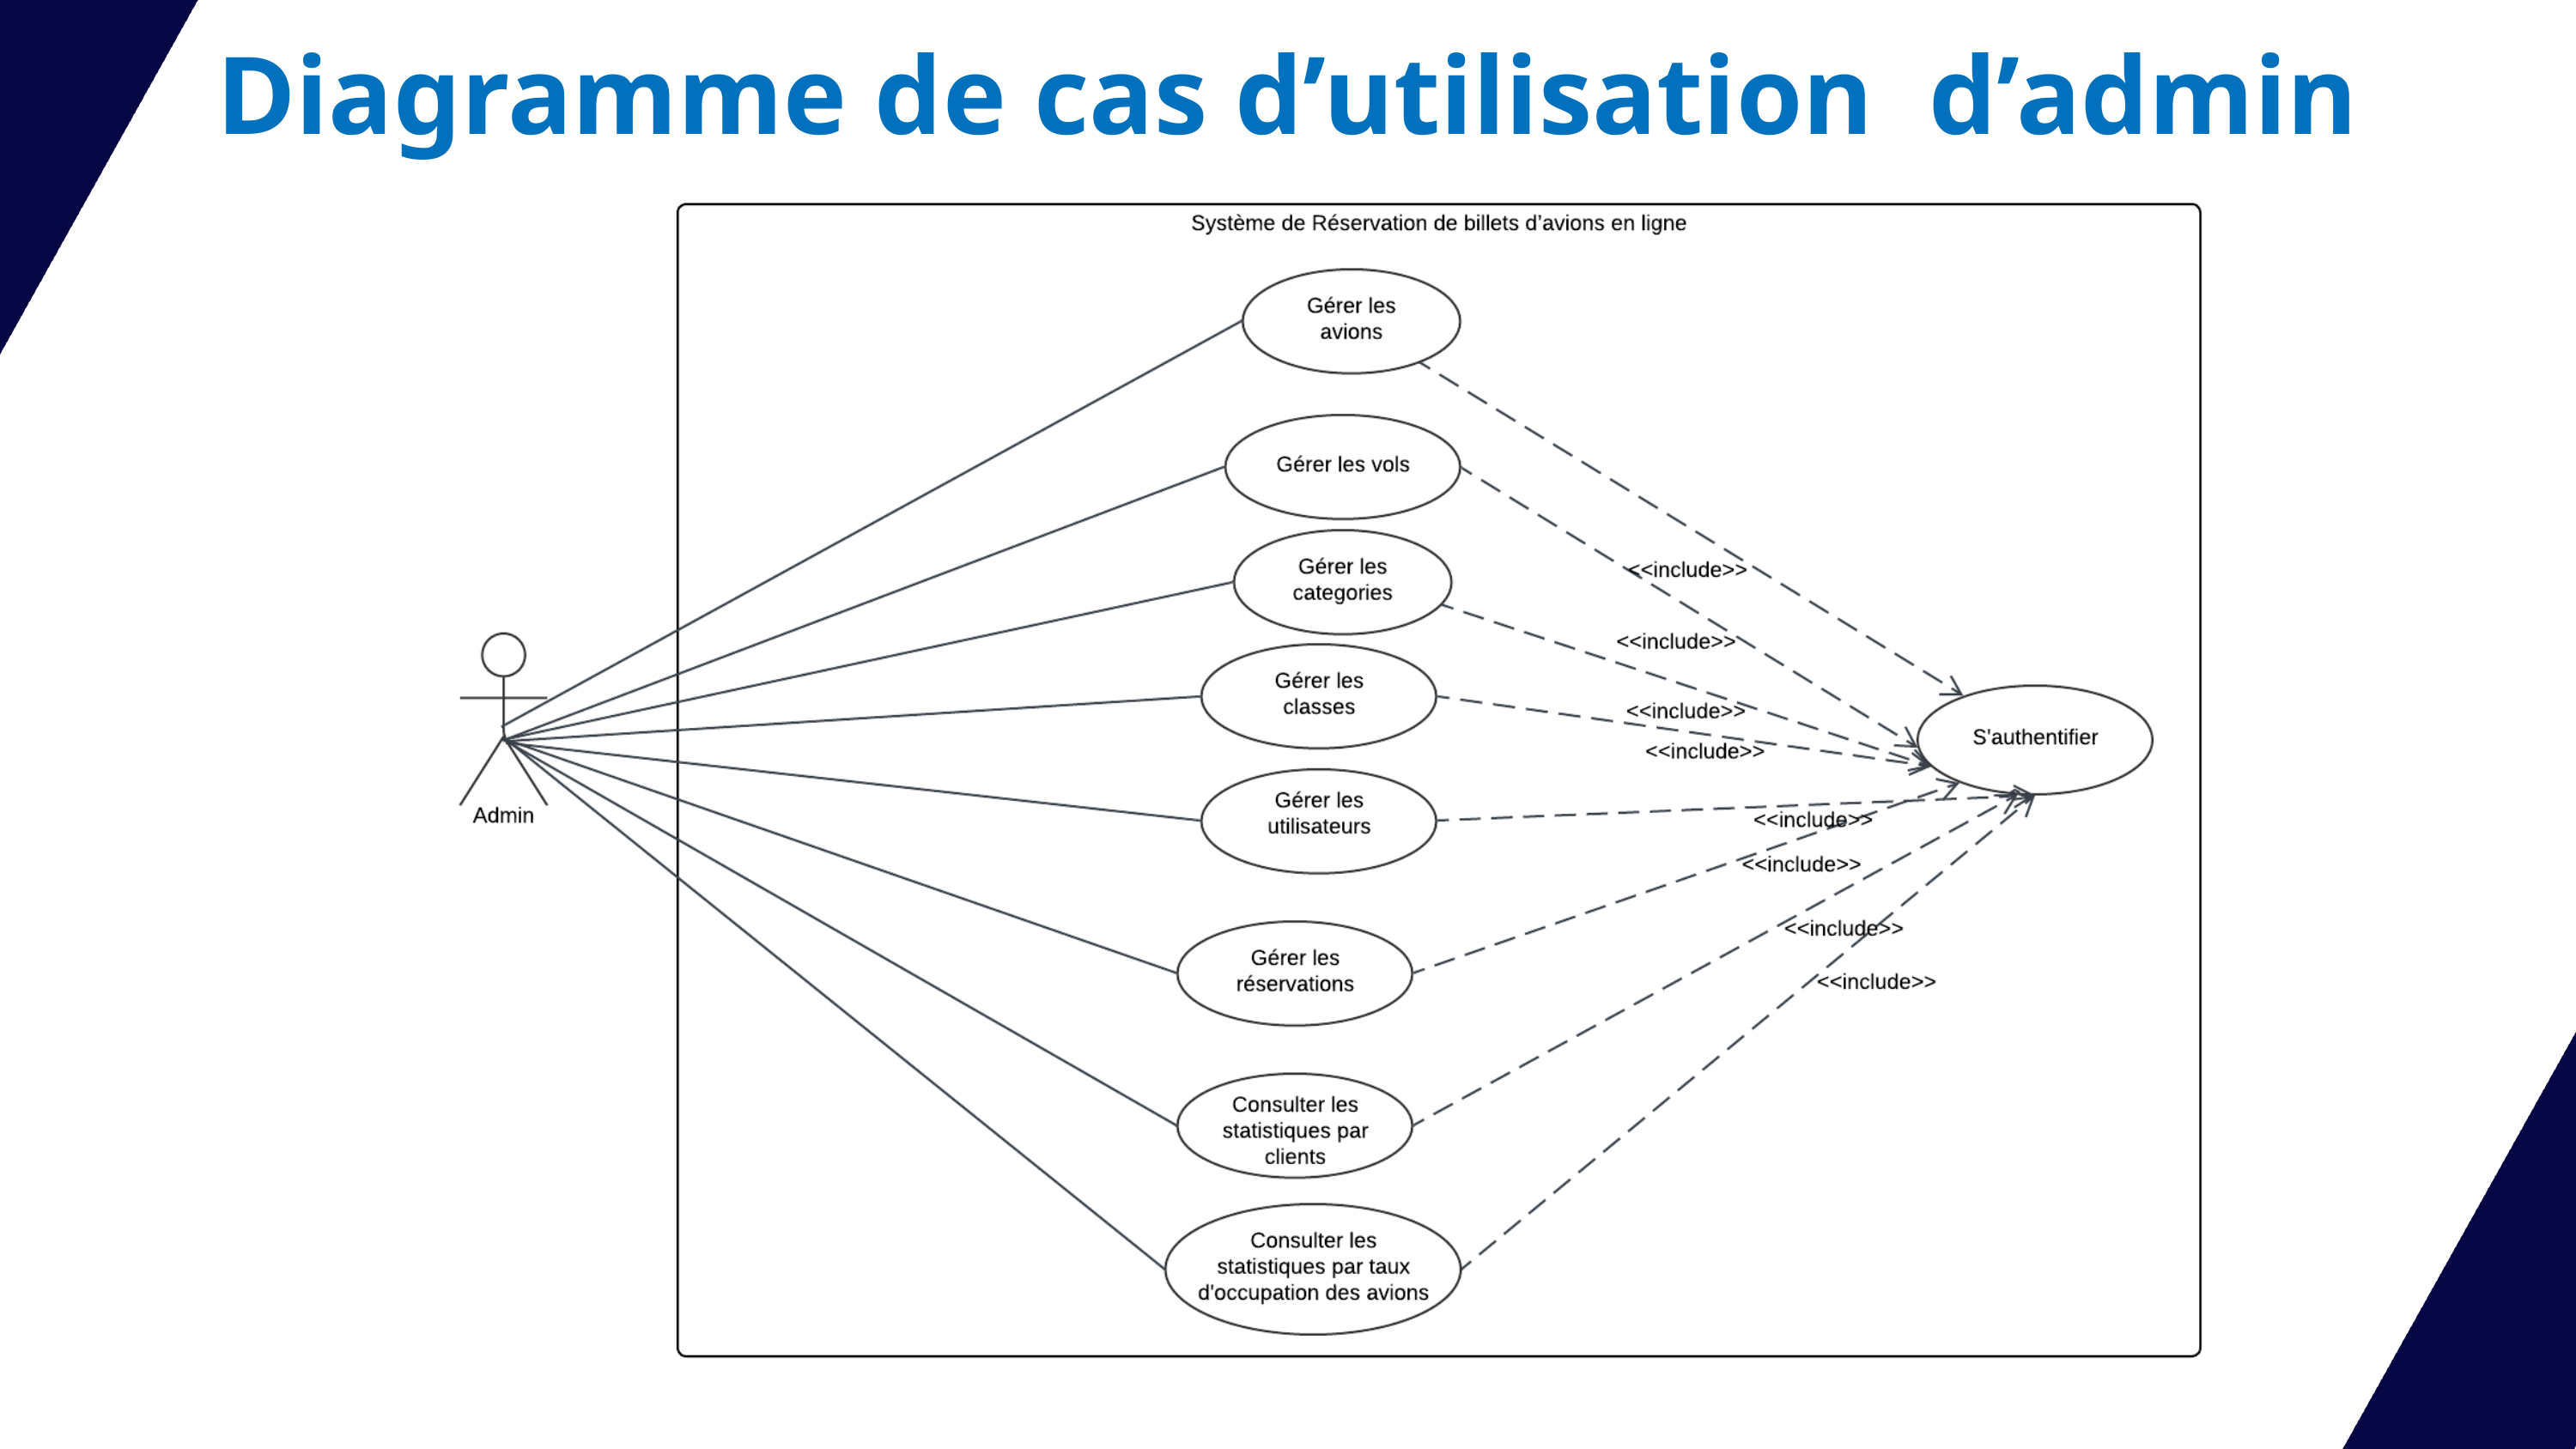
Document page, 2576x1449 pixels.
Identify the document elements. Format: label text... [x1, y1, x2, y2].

text_box Diagramme de cas d’utilisation d’admin [207, 27, 2369, 156]
text_box [2185, 617, 2576, 1449]
text_box [0, 0, 428, 700]
text_box [428, 176, 2222, 1381]
